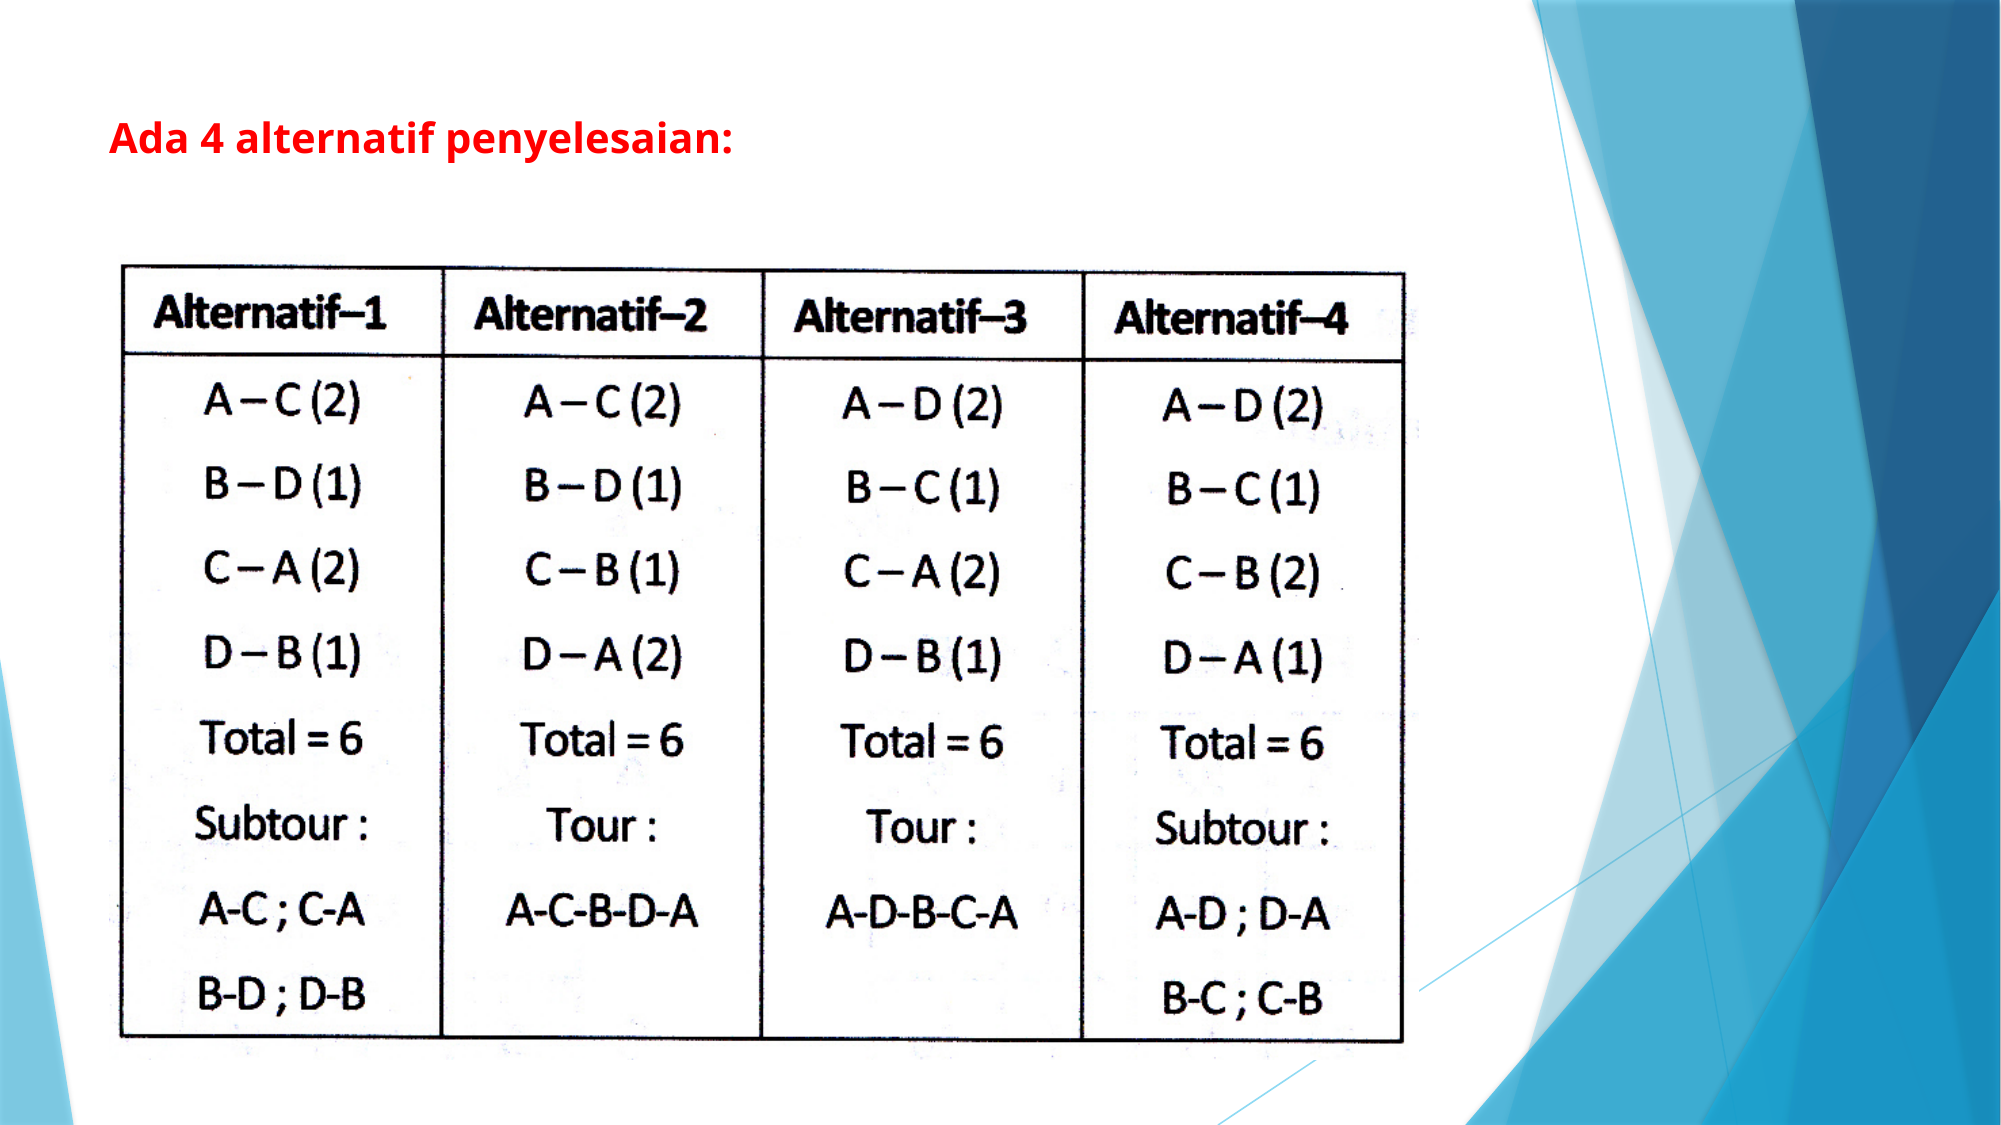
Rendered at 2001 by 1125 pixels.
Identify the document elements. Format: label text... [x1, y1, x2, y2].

text_box Ada 4 alternatif penyelesaian: [94, 104, 749, 170]
picture [109, 250, 1420, 1060]
